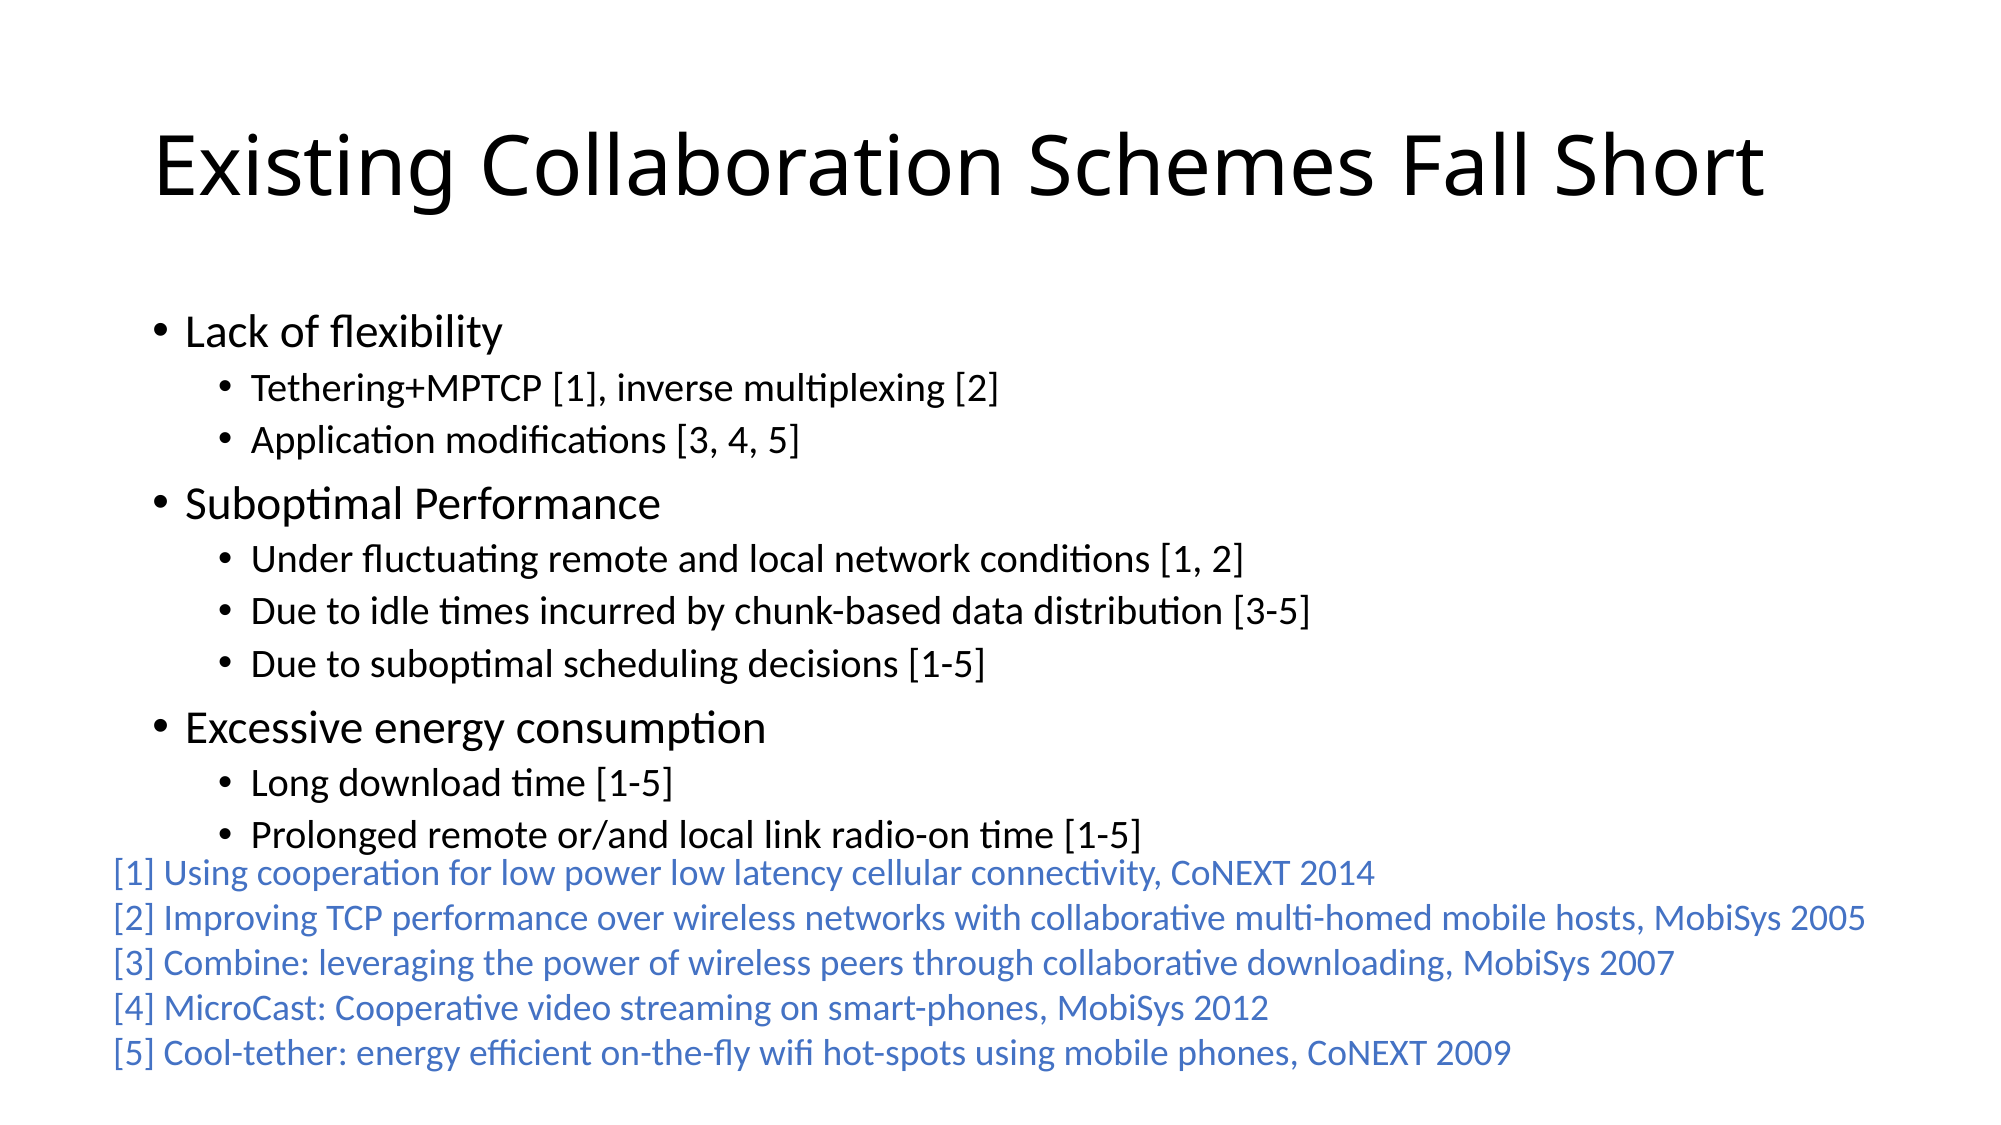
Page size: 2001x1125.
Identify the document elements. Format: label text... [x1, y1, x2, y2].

title Existing Collaboration Schemes Fall Short [137, 59, 1863, 278]
text_box [1] Using cooperation for low power low latency cellular connectivity, CoNEXT 2014 [2] Improving TCP performance over wireless networks with collaborative multi-homed mobile hosts, MobiSys 2005 [3] Combine: leveraging the power of wireless peers through collaborative downloading, MobiSys 2007 [4] MicroCast: Cooperative video streaming on smart-phones, MobiSys 2012 [5] Cool-tether: energy efficient on-the-fly wifi hot-spots using mobile phones, CoNEXT 2009 [98, 840, 1916, 1081]
list Lack of flexibility Tethering+MPTCP [1], inverse multiplexing [2] Application modifications [3, 4, 5] Suboptimal Performance Under fluctuating remote and local network conditions [1, 2] Due to idle times incurred by chunk-based data distribution [3-5] Due to suboptimal scheduling decisions [1-5] Excessive energy consumption Long download time [1-5] Prolonged remote or/and local link radio-on time [1-5] [137, 299, 1863, 840]
